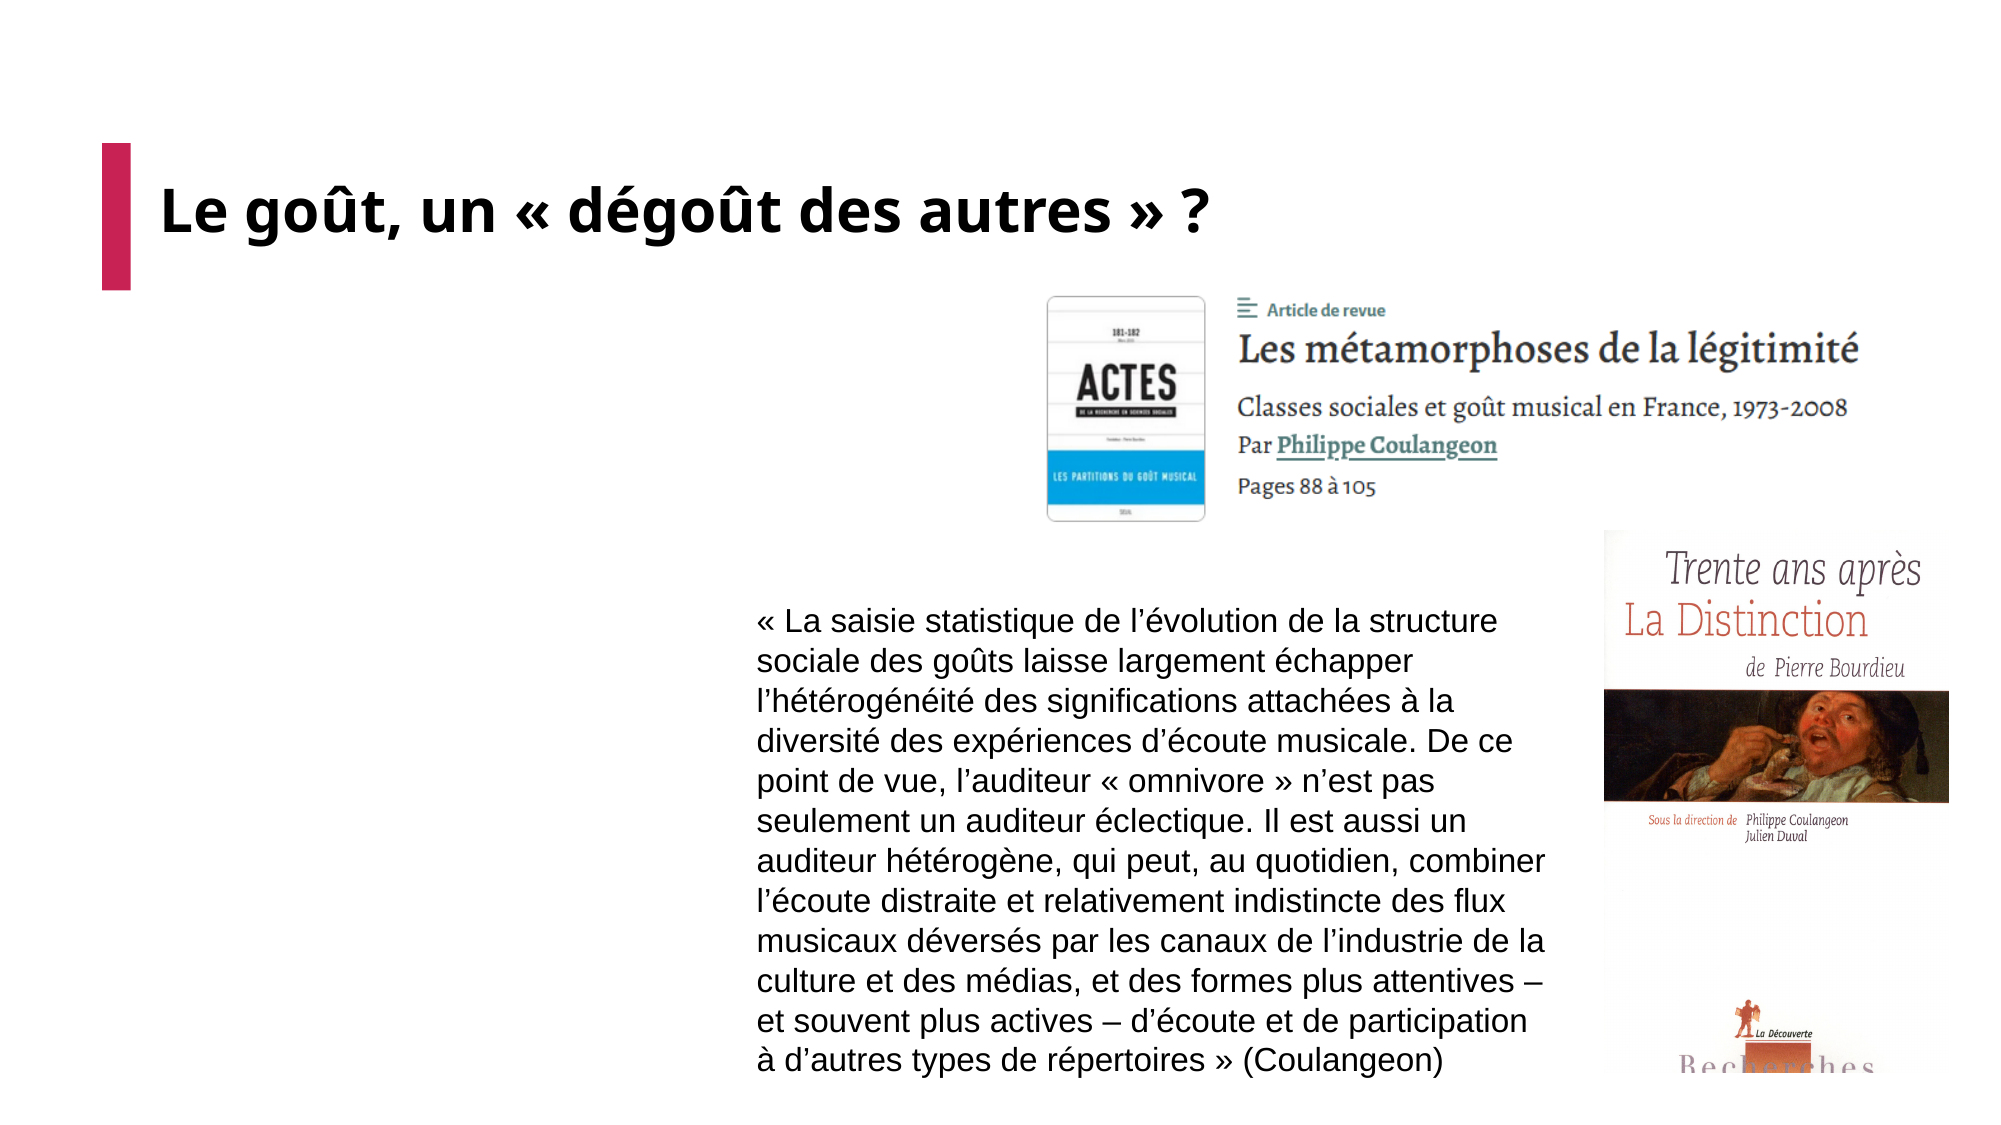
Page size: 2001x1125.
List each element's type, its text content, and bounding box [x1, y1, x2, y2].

title Le goût, un « dégoût des autres » ? [159, 143, 1900, 283]
text_box « La saisie statistique de l’évolution de la structure sociale des goûts laisse largement échapper l’hétérogénéité des significations attachées à la diversité des expériences d’écoute musicale. De ce point de vue, l’auditeur « omnivore » n’est pas seulement un auditeur éclectique. Il est aussi un auditeur hétérogène, qui peut, au quotidien, combiner l’écoute distraite et relativement indistincte des flux musicaux déversés par les canaux de l’industrie de la culture et des médias, et des formes plus attentives – et souvent plus actives – d’écoute et de participation à d’autres types de répertoires » (Coulangeon) [741, 592, 1572, 1087]
picture [1038, 282, 1950, 1073]
